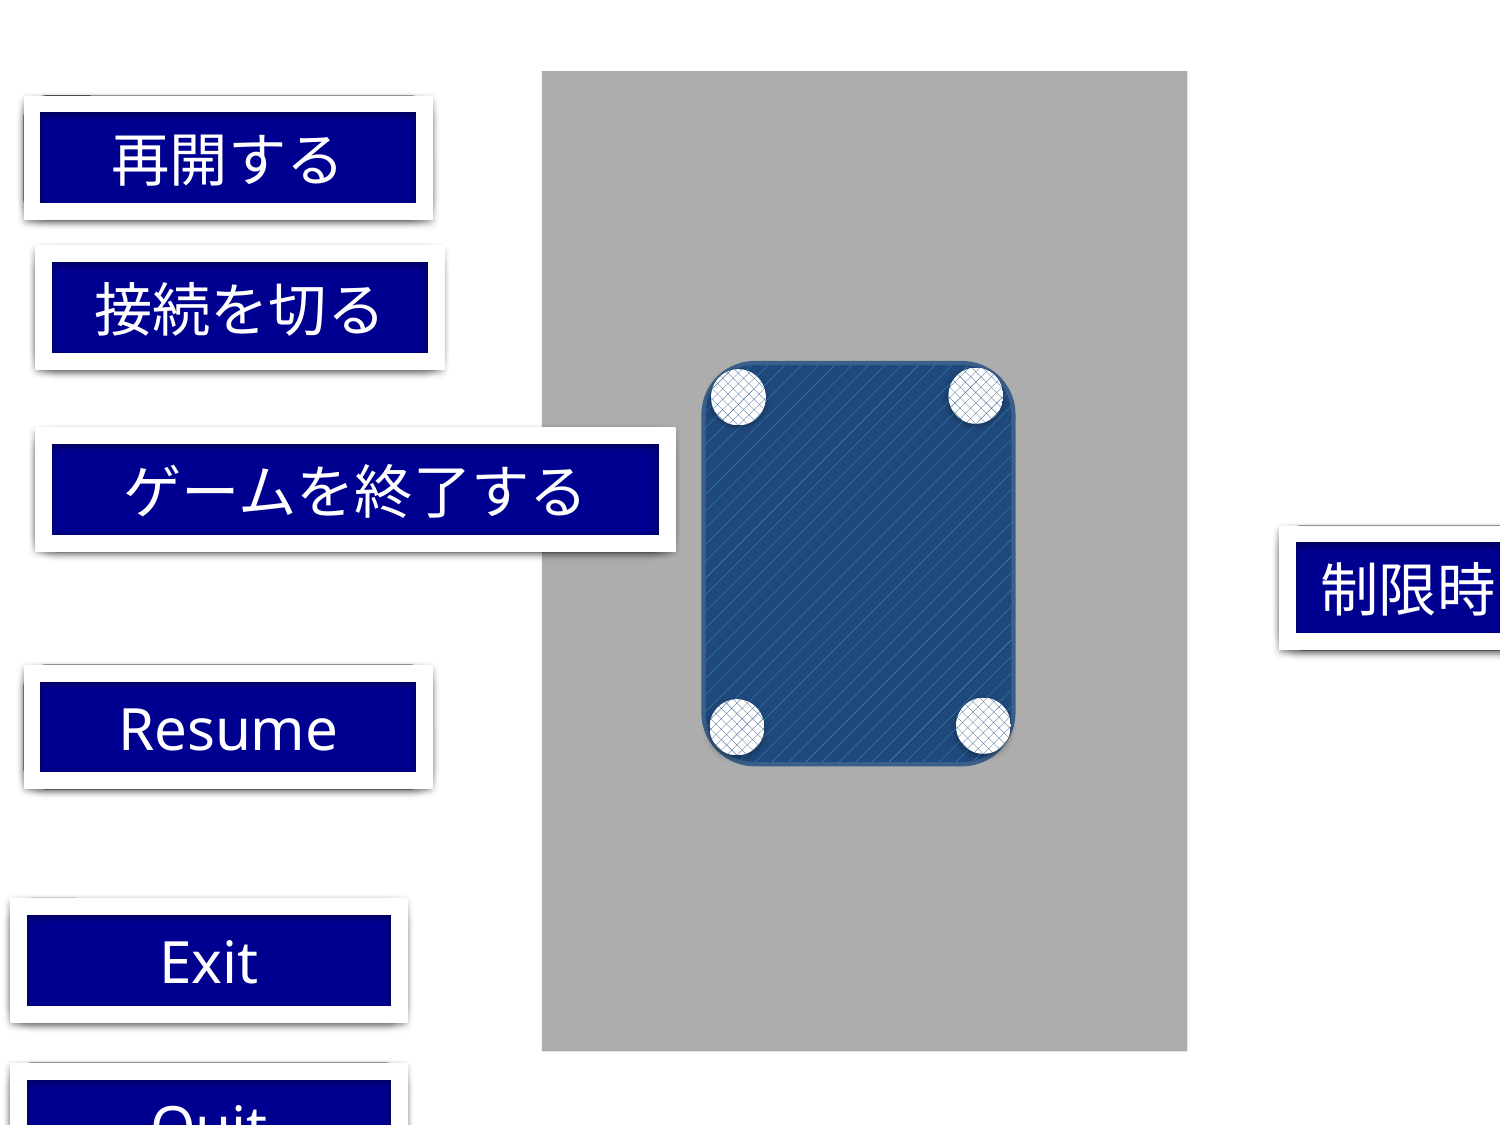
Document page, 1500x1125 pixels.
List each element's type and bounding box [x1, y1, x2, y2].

text_box [24, 96, 433, 220]
text_box [1279, 526, 1500, 650]
text_box [35, 427, 676, 552]
text_box [35, 245, 445, 370]
text_box [24, 665, 433, 789]
text_box [10, 1063, 408, 1125]
text_box [10, 898, 408, 1023]
text_box [541, 70, 1188, 1052]
text_box [703, 362, 1014, 765]
